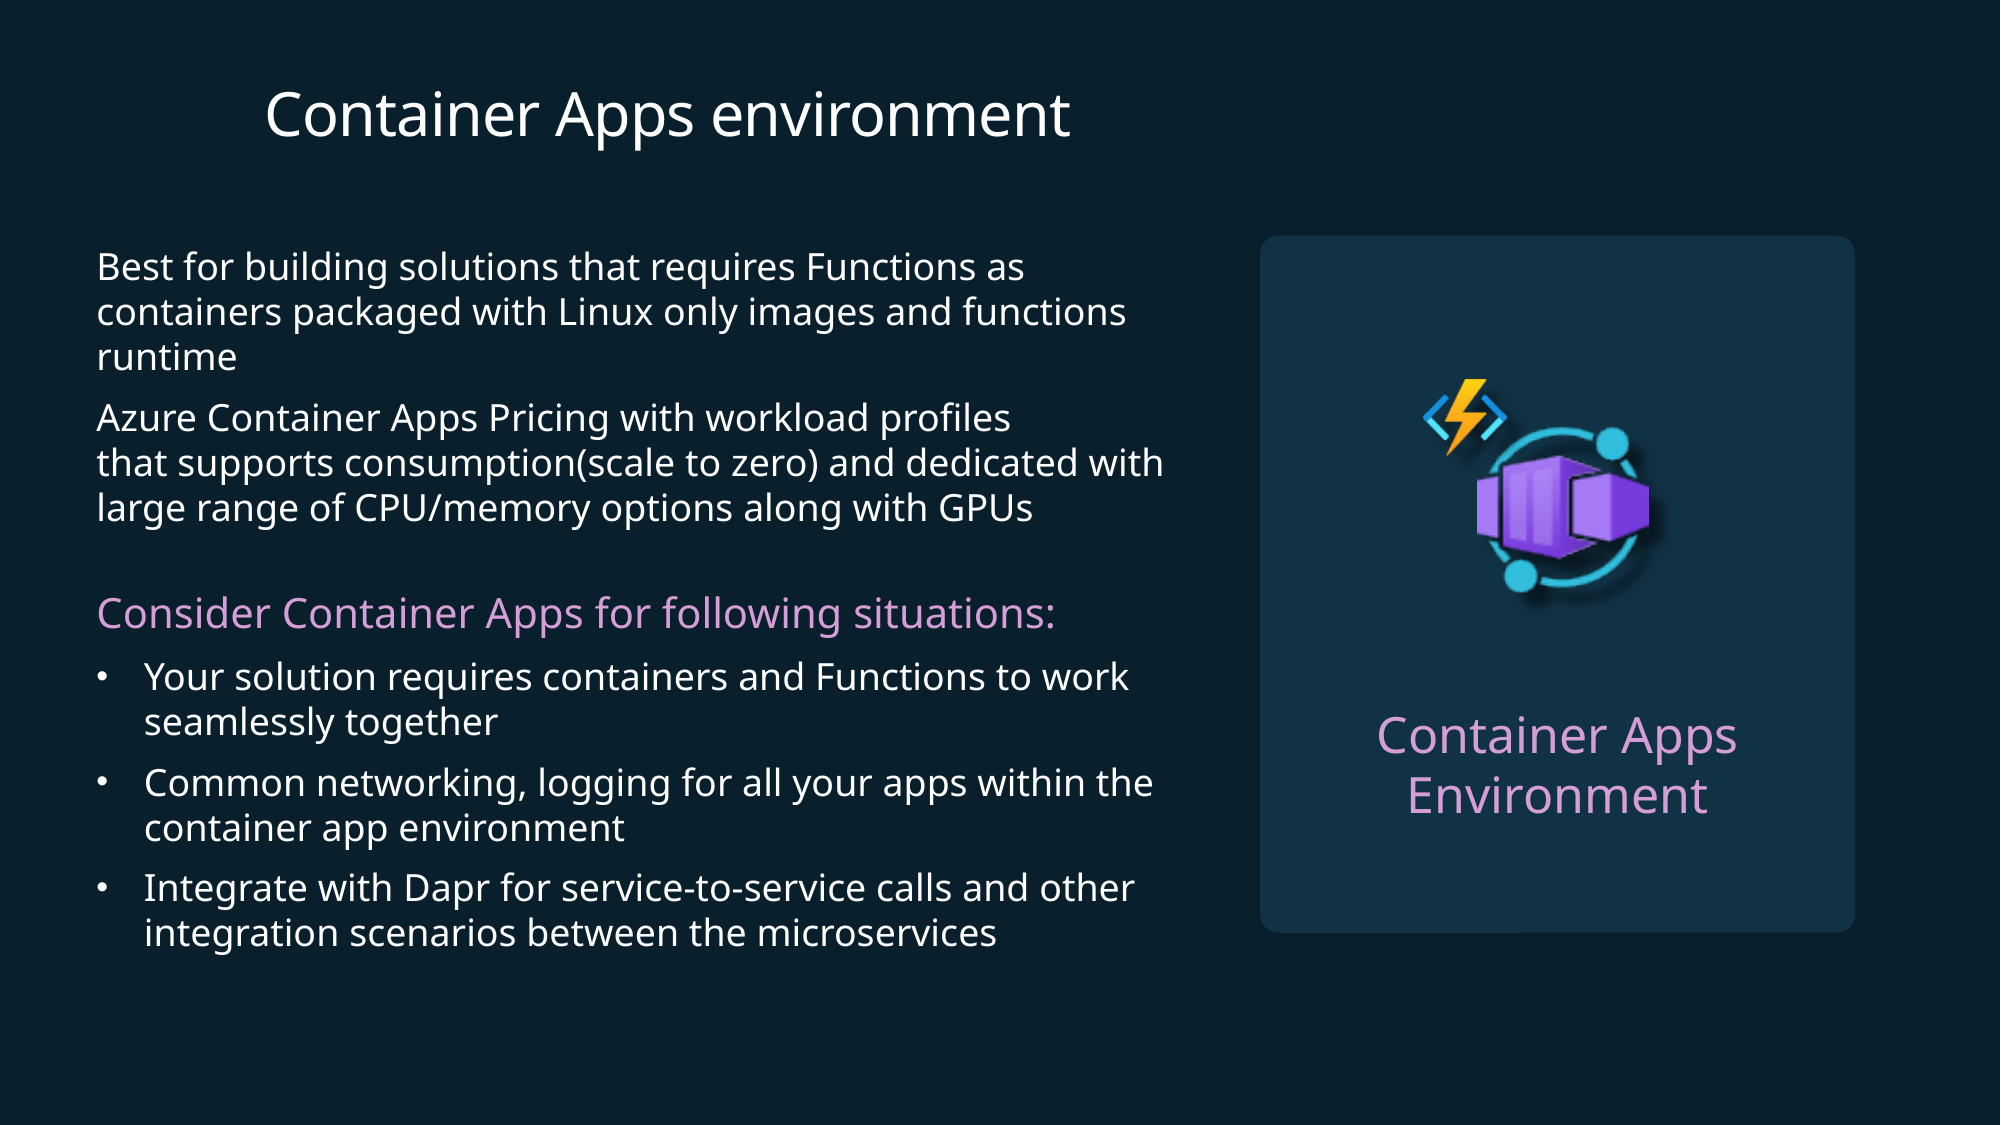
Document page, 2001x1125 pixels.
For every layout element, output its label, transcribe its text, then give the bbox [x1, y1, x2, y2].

text_box Best for building solutions that requires Functions as containers packaged with Linux only images and functions runtime Azure Container Apps Pricing with workload profiles that supports consumption(scale to zero) and dedicated with large range of CPU/memory options along with GPUs Consider Container Apps for following situations: Your solution requires containers and Functions to work seamlessly together Common networking, logging for all your apps within the container app environment Integrate with Dapr for service-to-service calls and other integration scenarios between the microservices [96, 235, 1209, 962]
text_box [1259, 234, 1856, 934]
text_box Container Apps Environment [1333, 688, 1782, 839]
picture [1423, 374, 1649, 596]
title Container Apps environment [264, 75, 1737, 149]
